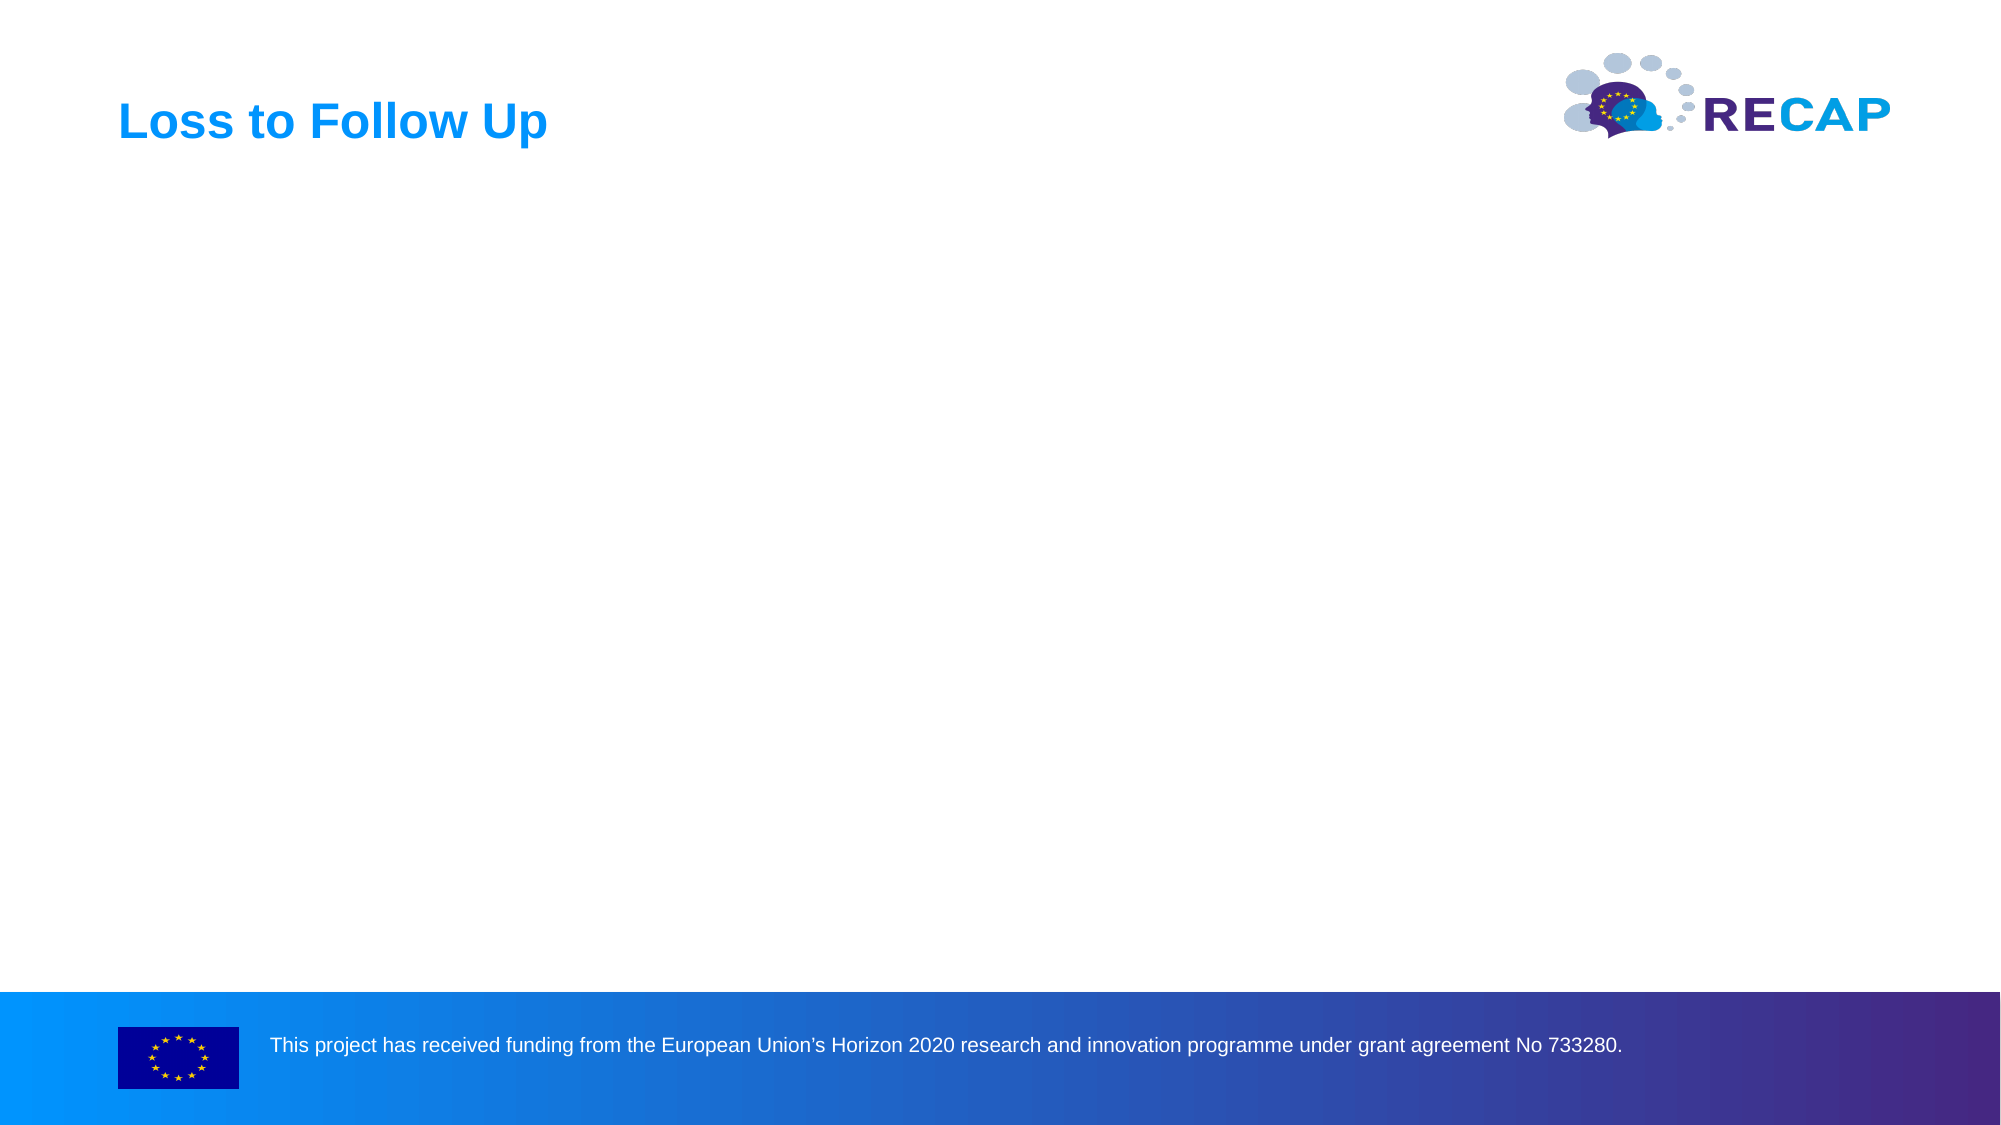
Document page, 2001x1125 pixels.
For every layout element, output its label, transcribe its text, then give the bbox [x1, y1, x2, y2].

picture [118, 1027, 239, 1089]
picture [1868, 104, 1881, 112]
picture [1564, 53, 1890, 139]
title Loss to Follow Up [118, 88, 1592, 237]
